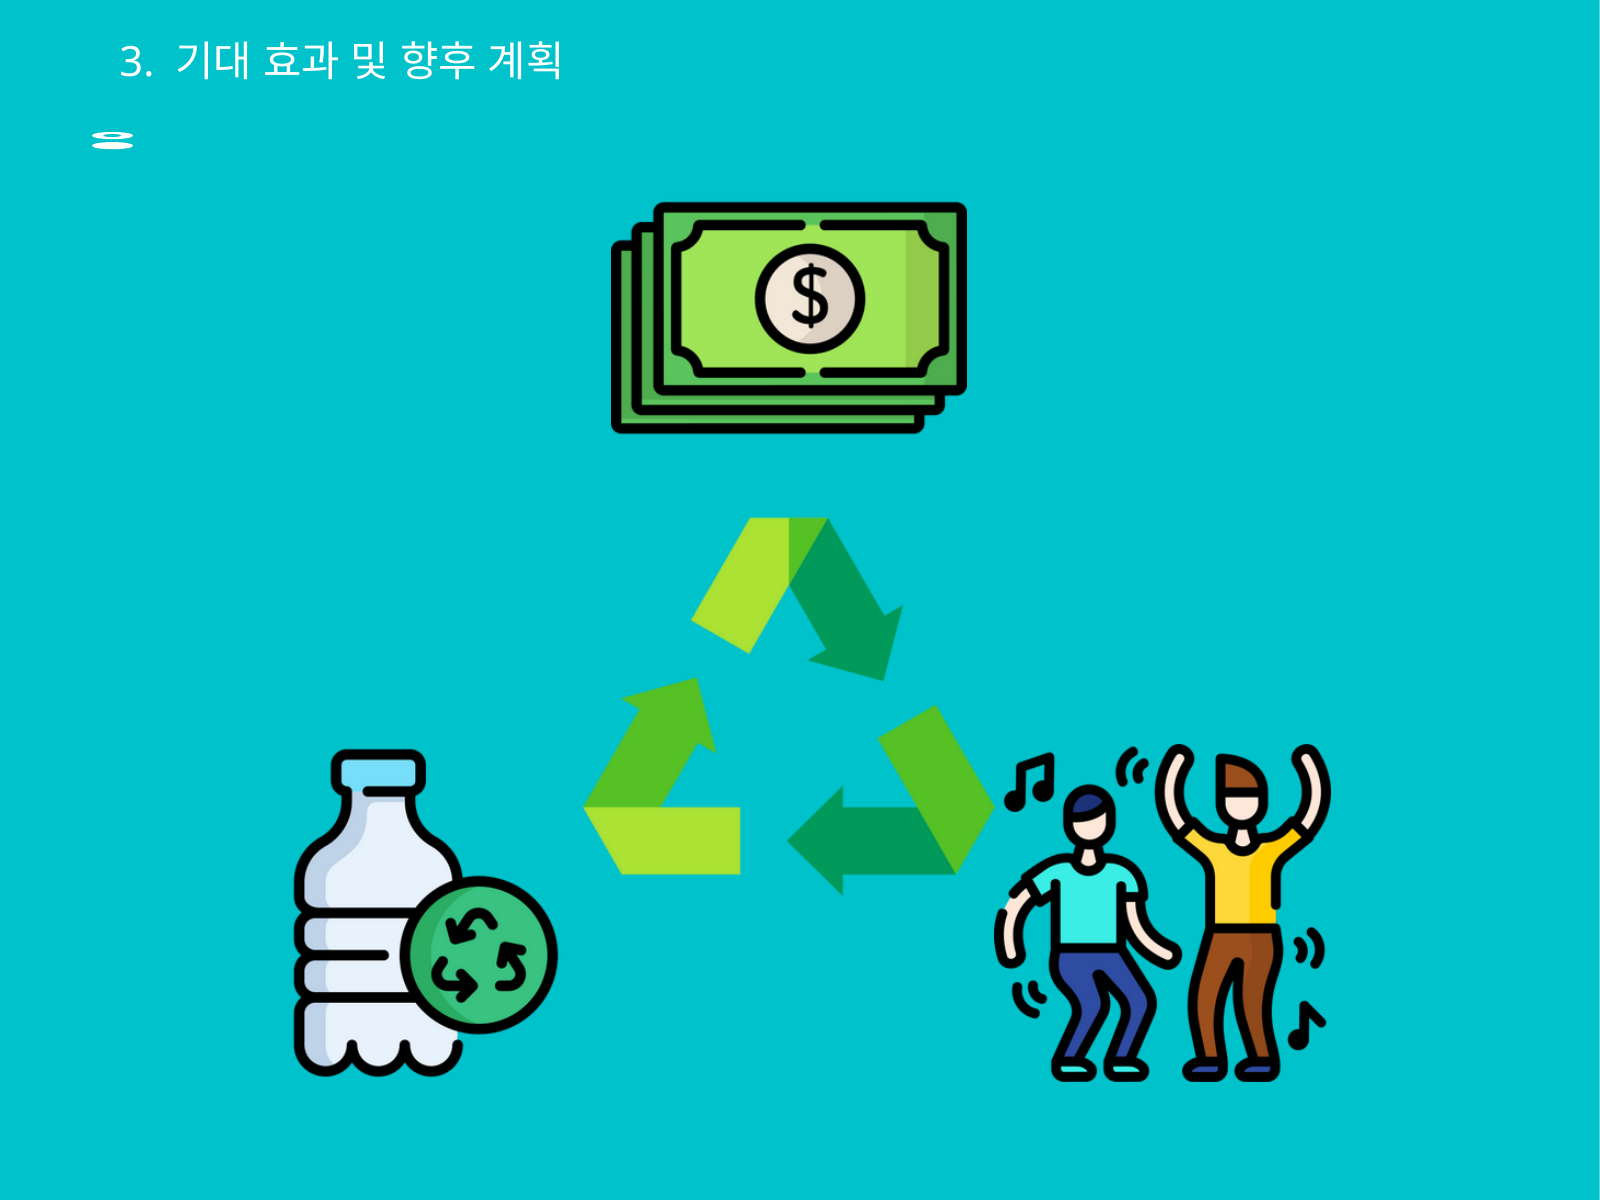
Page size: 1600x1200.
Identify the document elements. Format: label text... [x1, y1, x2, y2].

picture [611, 140, 967, 495]
picture [268, 501, 1331, 1082]
text_box 3. 기대 효과 및 향후 계획 [47, 37, 638, 85]
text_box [91, 131, 134, 150]
